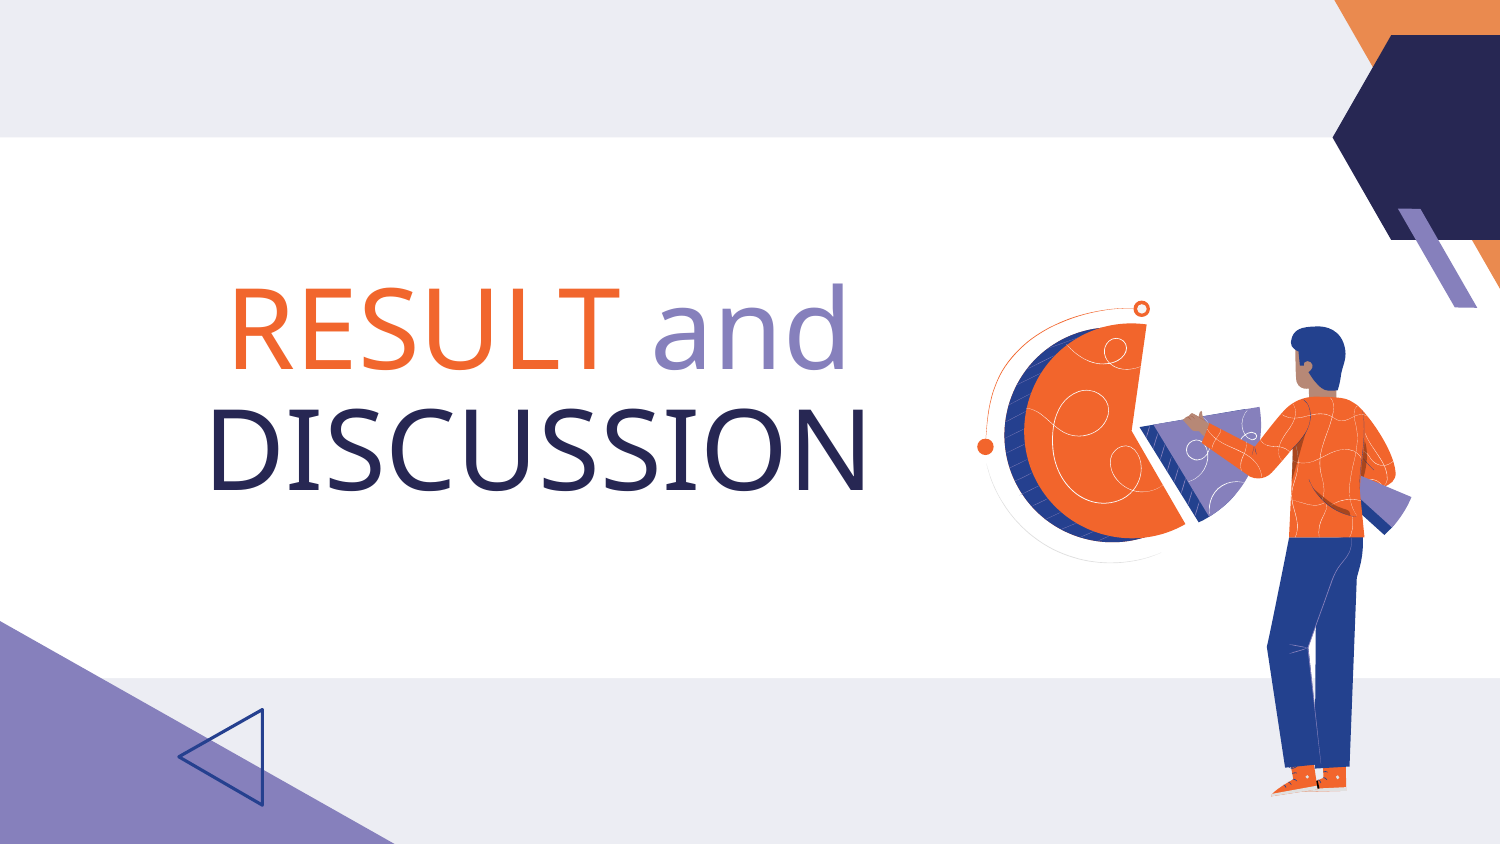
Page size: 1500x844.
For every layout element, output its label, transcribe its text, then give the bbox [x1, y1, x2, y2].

title RESULT and DISCUSSION [111, 209, 967, 531]
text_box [977, 300, 1412, 797]
